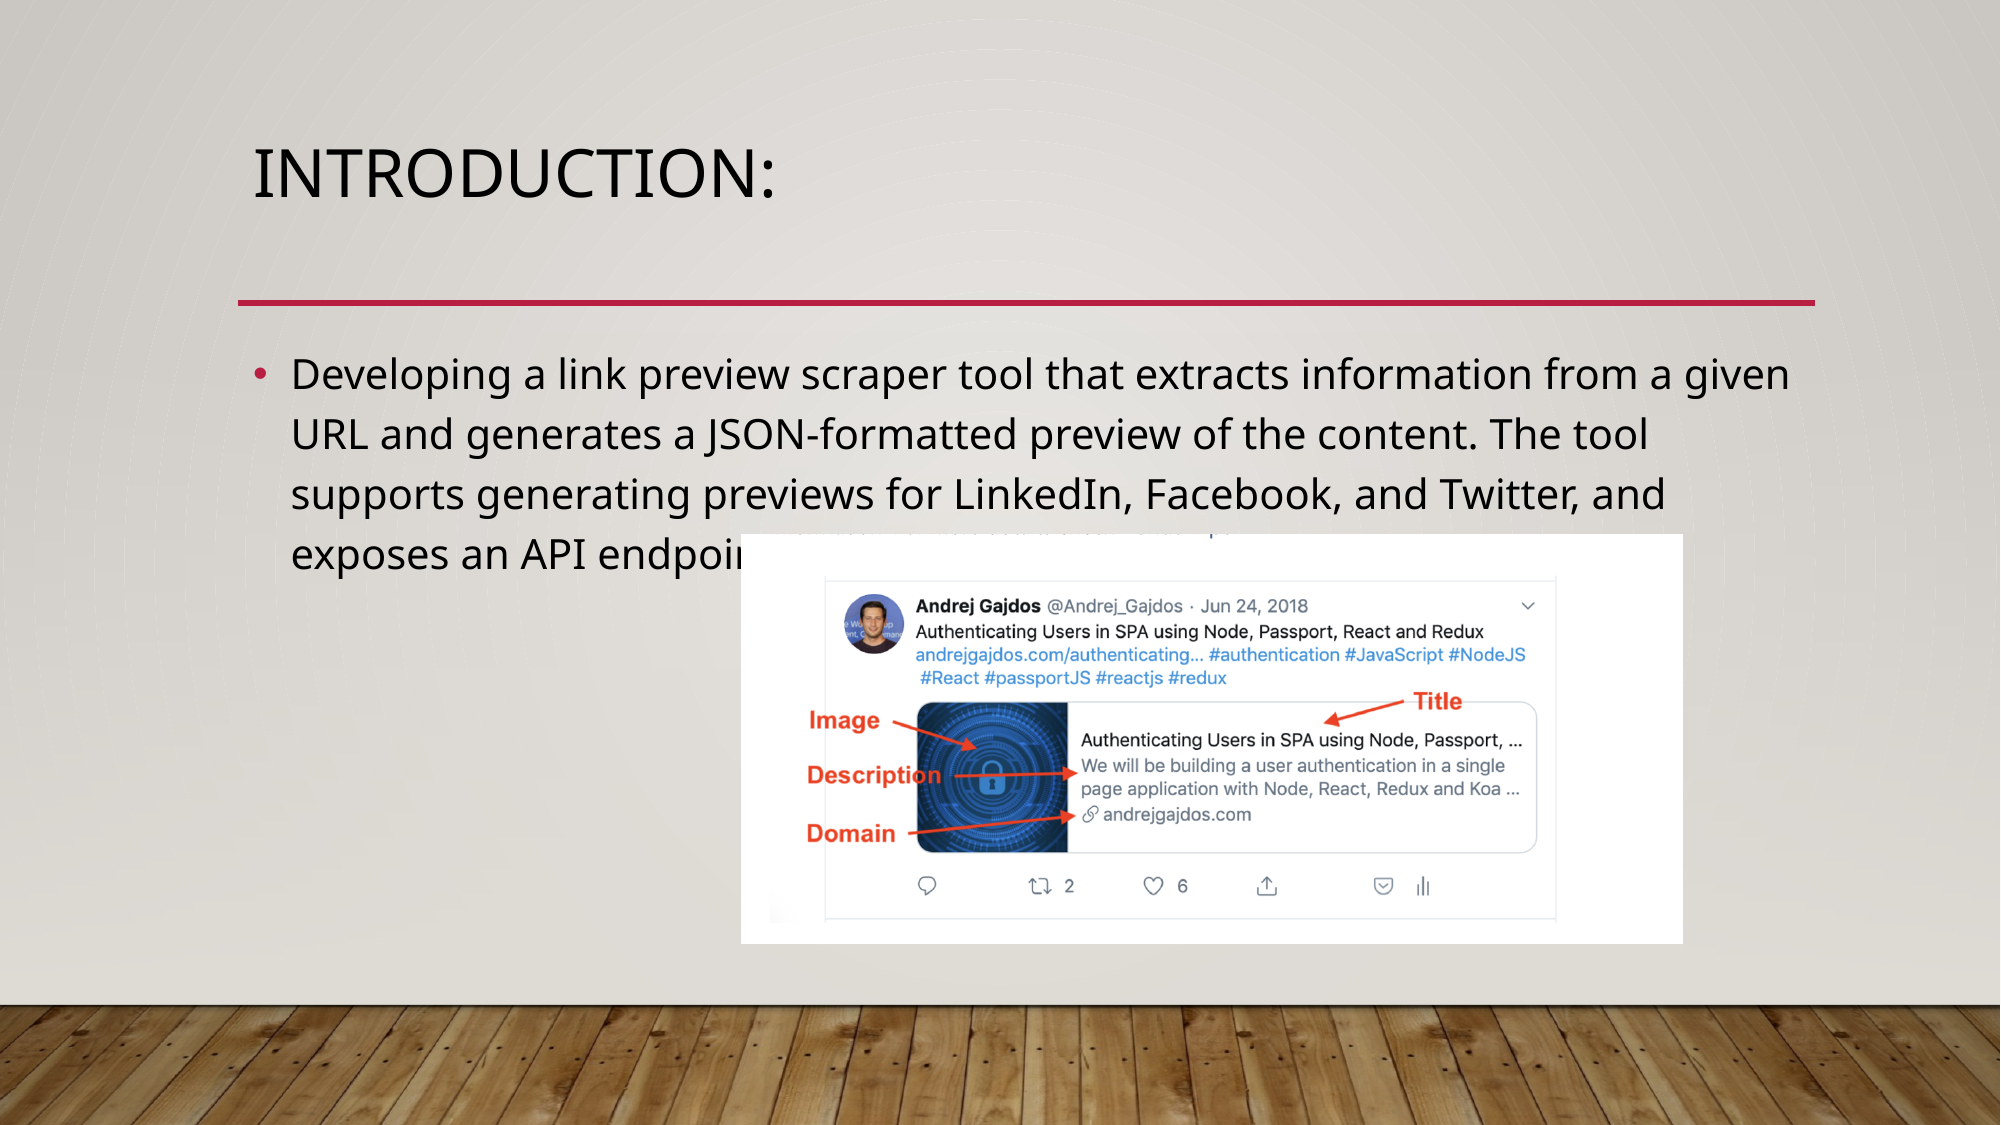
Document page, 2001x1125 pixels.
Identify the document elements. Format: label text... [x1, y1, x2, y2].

picture [0, 1005, 2000, 1125]
list Developing a link preview scraper tool that extracts information from a given URL and generates a JSON-formatted preview of the content. The tool supports generating previews for LinkedIn, Facebook, and Twitter, and exposes an API endpoint for accessing the previews. [238, 330, 1814, 897]
title INTRODUCTION: [238, 131, 1814, 305]
picture [740, 534, 1683, 945]
